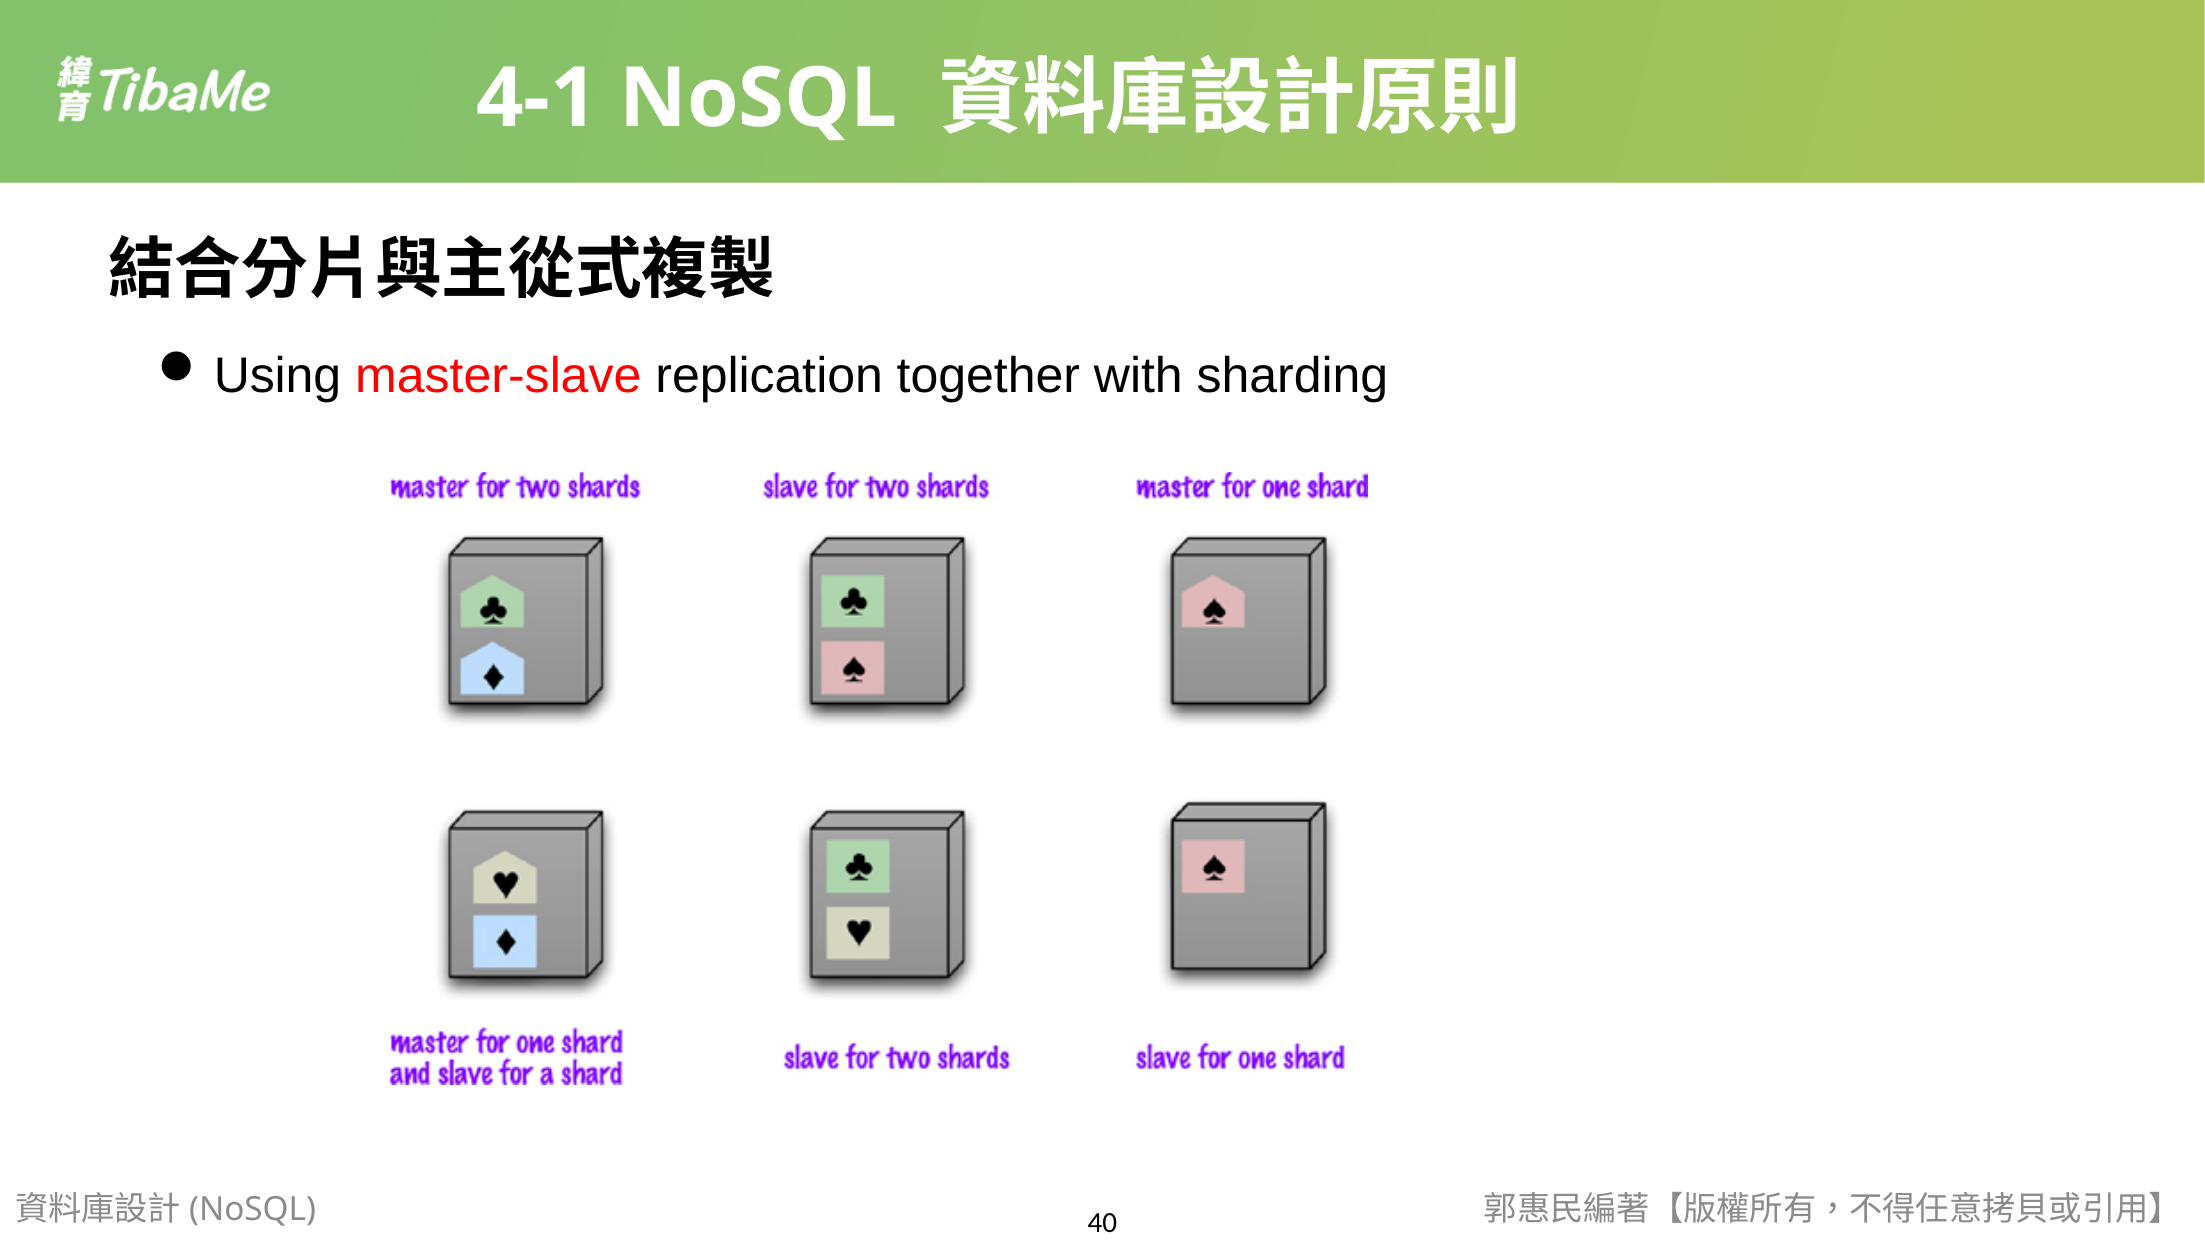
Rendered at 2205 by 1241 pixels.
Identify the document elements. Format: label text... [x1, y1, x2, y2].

list 結合分片與主從式複製 [93, 227, 2113, 351]
list Using master-slave replication together with sharding [142, 334, 2063, 547]
picture [0, 0, 2205, 1240]
slide_number 資料庫設計(NoSQL) [0, 1174, 496, 1241]
slide_number 郭惠民編著【版權所有，不得任意拷貝或引用】 [1304, 1174, 2205, 1241]
list 4-1 NoSQL 資料庫設計原則 [461, 46, 1563, 151]
